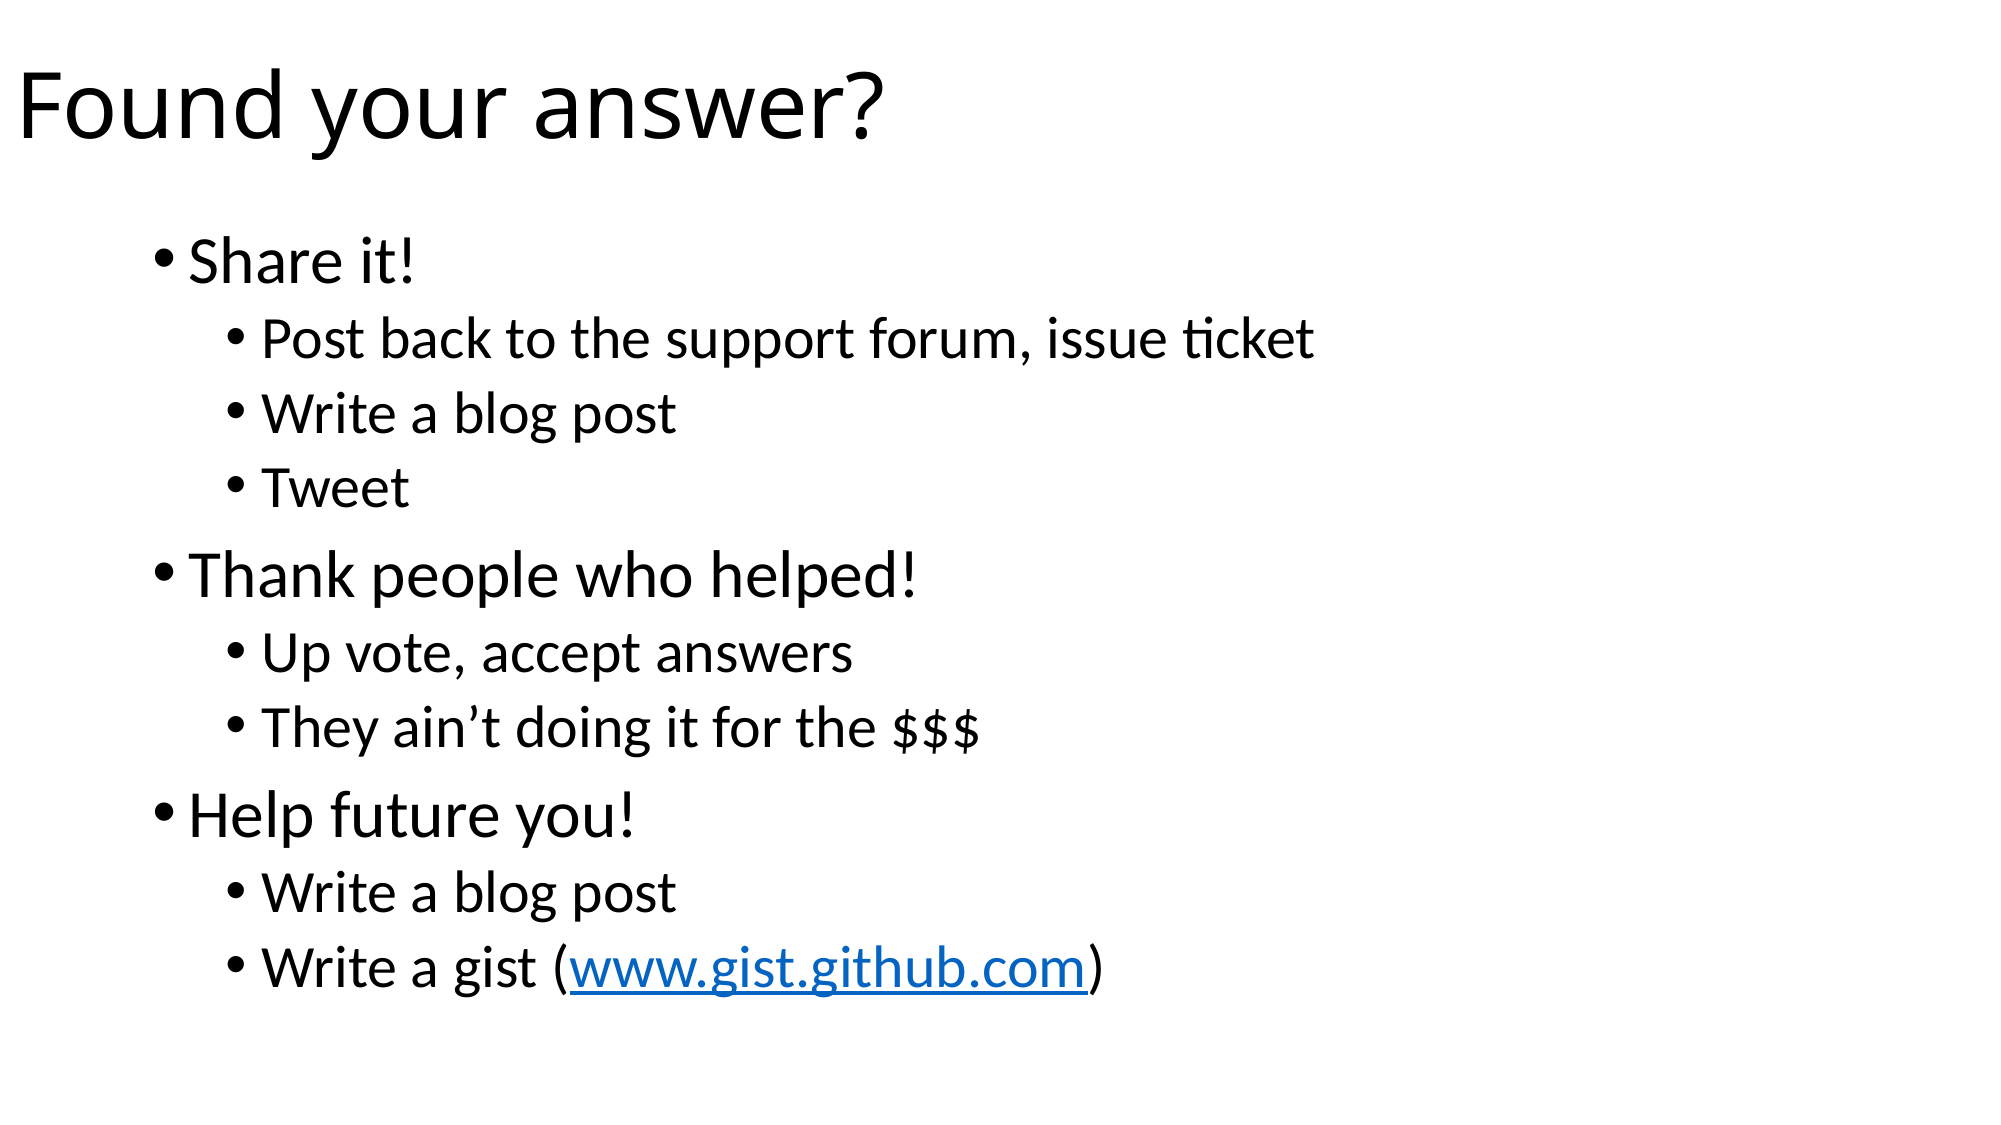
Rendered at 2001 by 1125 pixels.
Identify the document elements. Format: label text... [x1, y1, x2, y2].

title Found your answer? [0, 0, 1725, 218]
list Share it! Post back to the support forum, issue ticket Write a blog post Tweet Thank people who helped! Up vote, accept answers They ain’t doing it for the $$$ Help future you! Write a blog post Write a gist (www.gist.github.com) [137, 217, 1863, 1014]
